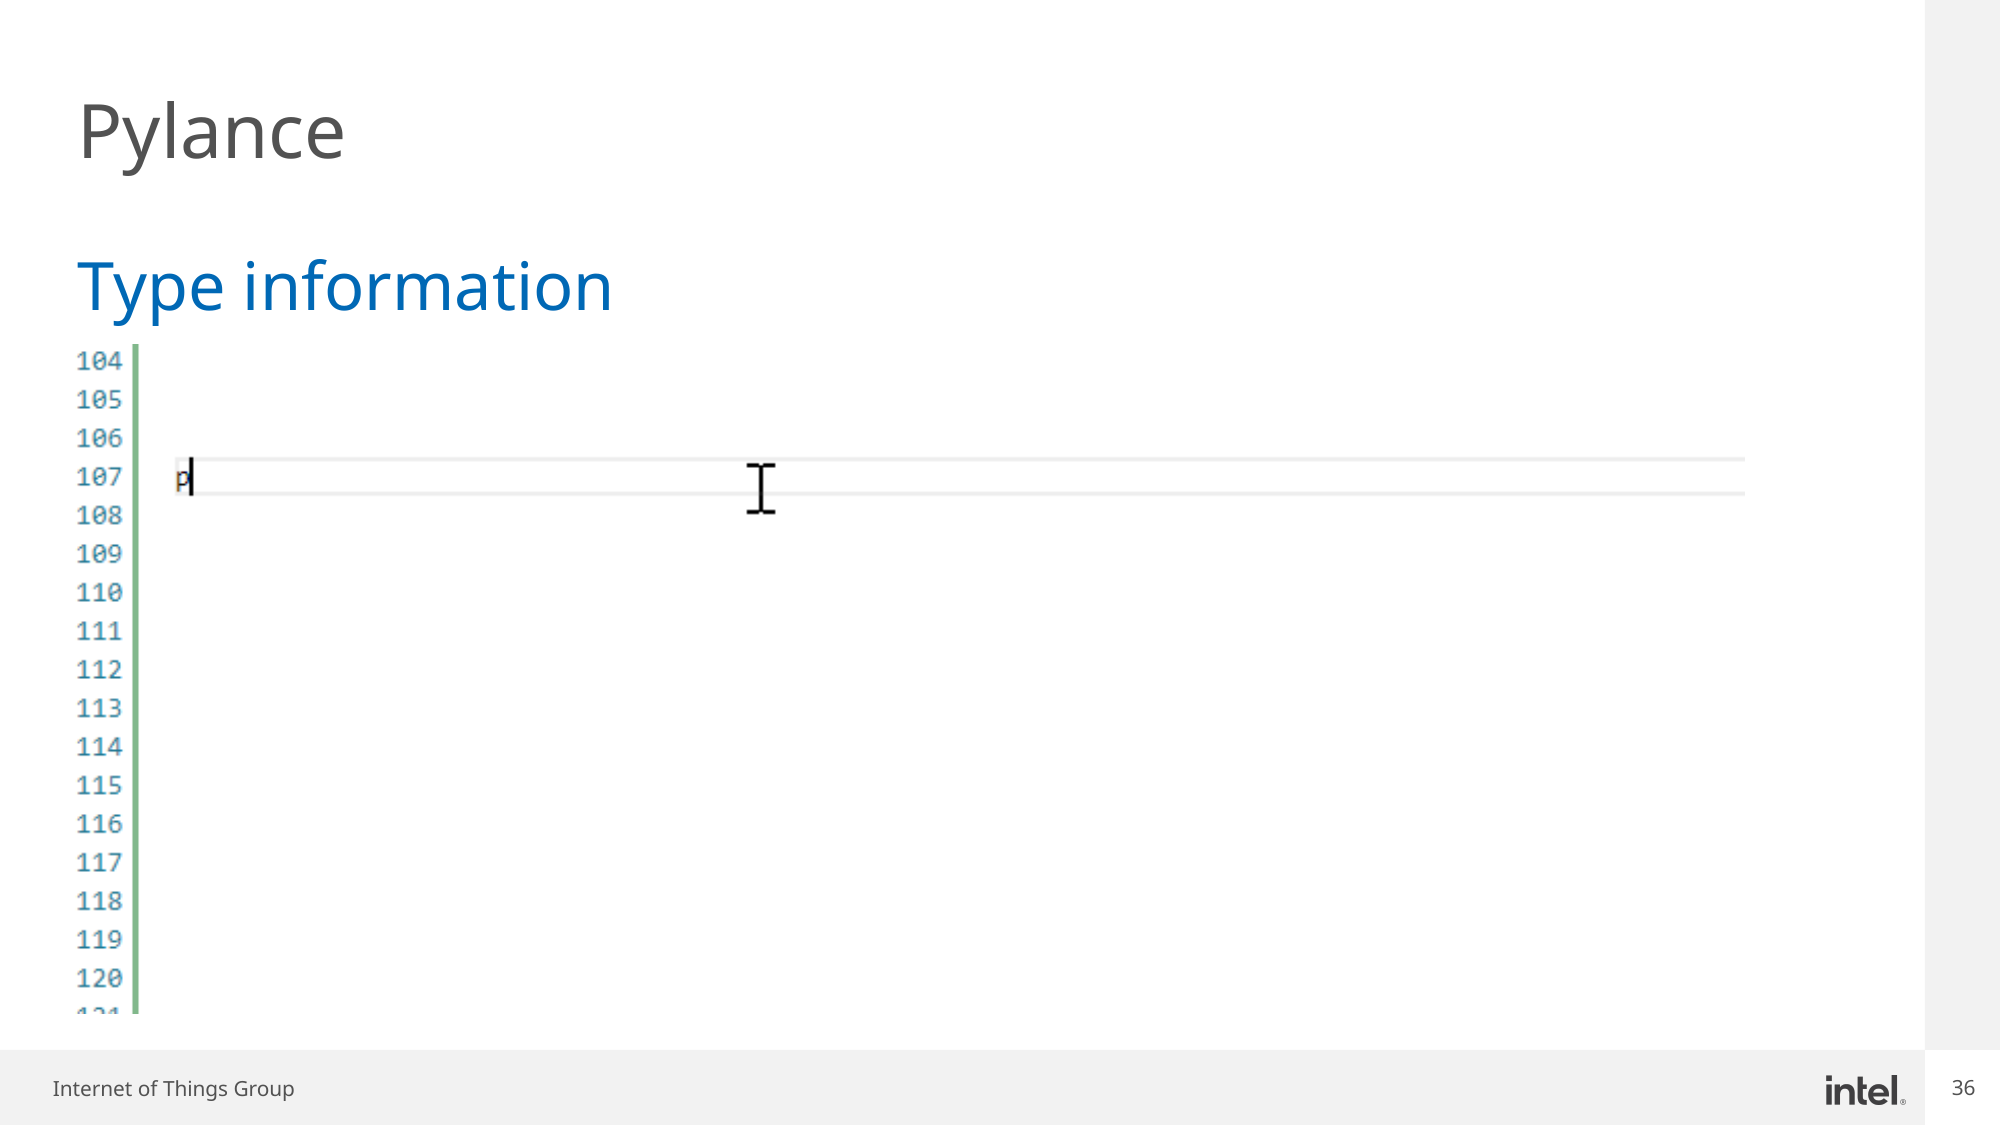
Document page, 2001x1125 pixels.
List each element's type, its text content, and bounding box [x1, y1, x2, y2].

list Type information [62, 245, 1863, 333]
title Pylance [62, 36, 1863, 234]
picture [1826, 1075, 1906, 1105]
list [62, 344, 1745, 1014]
